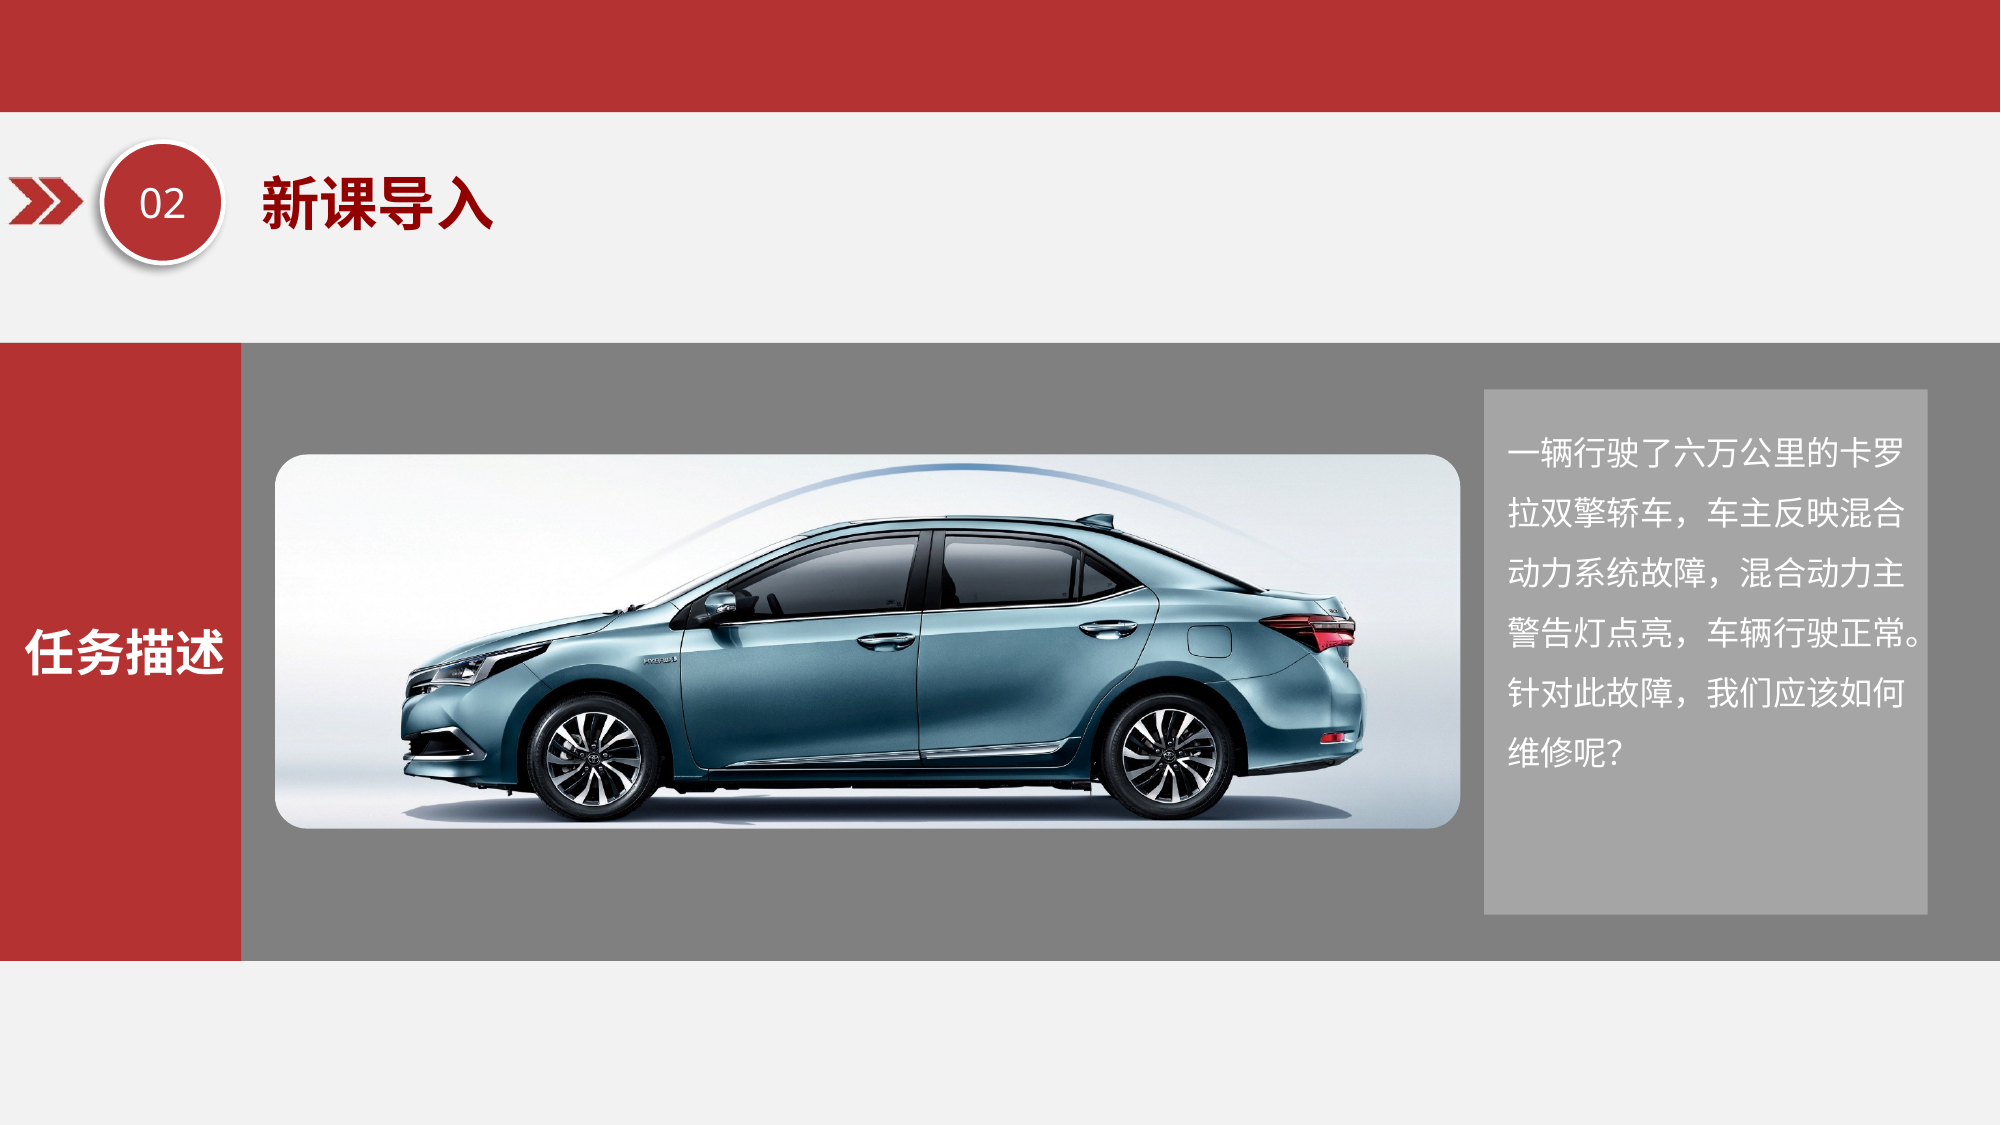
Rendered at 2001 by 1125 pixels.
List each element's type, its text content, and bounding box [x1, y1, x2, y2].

text_box [242, 342, 2000, 962]
picture [274, 454, 1461, 829]
text_box 02 [100, 140, 225, 265]
text_box [0, 0, 2000, 113]
text_box 一辆行驶了六万公里的卡罗拉双擎轿车，车主反映混合动力系统故障，混合动力主警告灯点亮，车辆行驶正常。针对此故障，我们应该如何维修呢？ [1492, 405, 1923, 780]
text_box 任务描述 [9, 613, 241, 689]
text_box [1483, 388, 1929, 916]
text_box [0, 342, 242, 962]
picture [0, 169, 88, 240]
text_box 新课导入 [246, 159, 510, 245]
